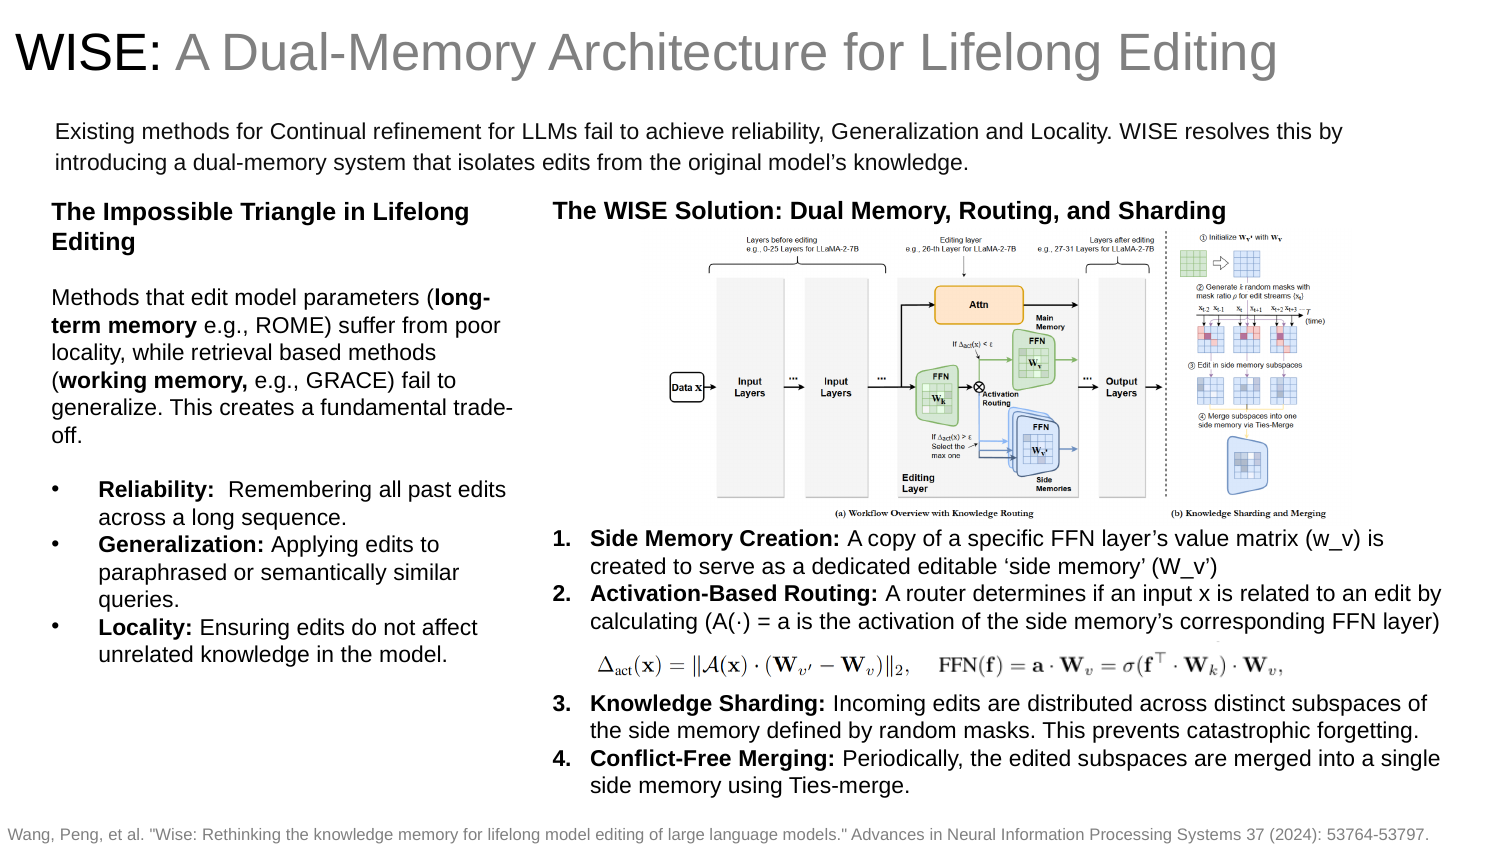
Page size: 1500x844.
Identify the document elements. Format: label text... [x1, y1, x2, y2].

picture [925, 640, 1285, 686]
title WISE: A Dual-Memory Architecture for Lifelong Editing [0, 2, 1399, 98]
text_box The Impossible Triangle in Lifelong Editing Methods that edit model parameters (long-term memory e.g., ROME) suffer from poor locality, while retrieval based methods (working memory, e.g., GRACE) fail to generalize. This creates a fundamental trade-off. Reliability: Remembering all past edits across a long sequence. Generalization: Applying edits to paraphrased or semantically similar queries. Locality: Ensuring edits do not affect unrelated knowledge in the model. [43, 187, 524, 675]
text_box The WISE Solution: Dual Memory, Routing, and Sharding Side Memory Creation: A copy of a specific FFN layer’s value matrix (w_v) is created to serve as a dedicated editable ‘side memory’ (W_v’) Activation-Based Routing: A router determines if an input x is related to an edit by calculating (A(·) = a is the activation of the side memory’s corresponding FFN layer) Knowledge Sharding: Incoming edits are distributed across distinct subspaces of the side memory defined by random masks. This prevents catastrophic forgetting. Conflict-Free Merging: Periodically, the edited subspaces are merged into a single side memory using Ties-merge. [545, 187, 1456, 815]
list Existing methods for Continual refinement for LLMs fail to achieve reliability, Generalization and Locality. WISE resolves this by introducing a dual-memory system that isolates edits from the original model’s knowledge. [20, 96, 1420, 791]
picture [585, 642, 915, 690]
picture [641, 228, 1353, 527]
text_box Wang, Peng, et al. "Wise: Rethinking the knowledge memory for lifelong model editing of large language models." Advances in Neural Information Processing Systems 37 (2024): 53764-53797. [0, 815, 1500, 844]
